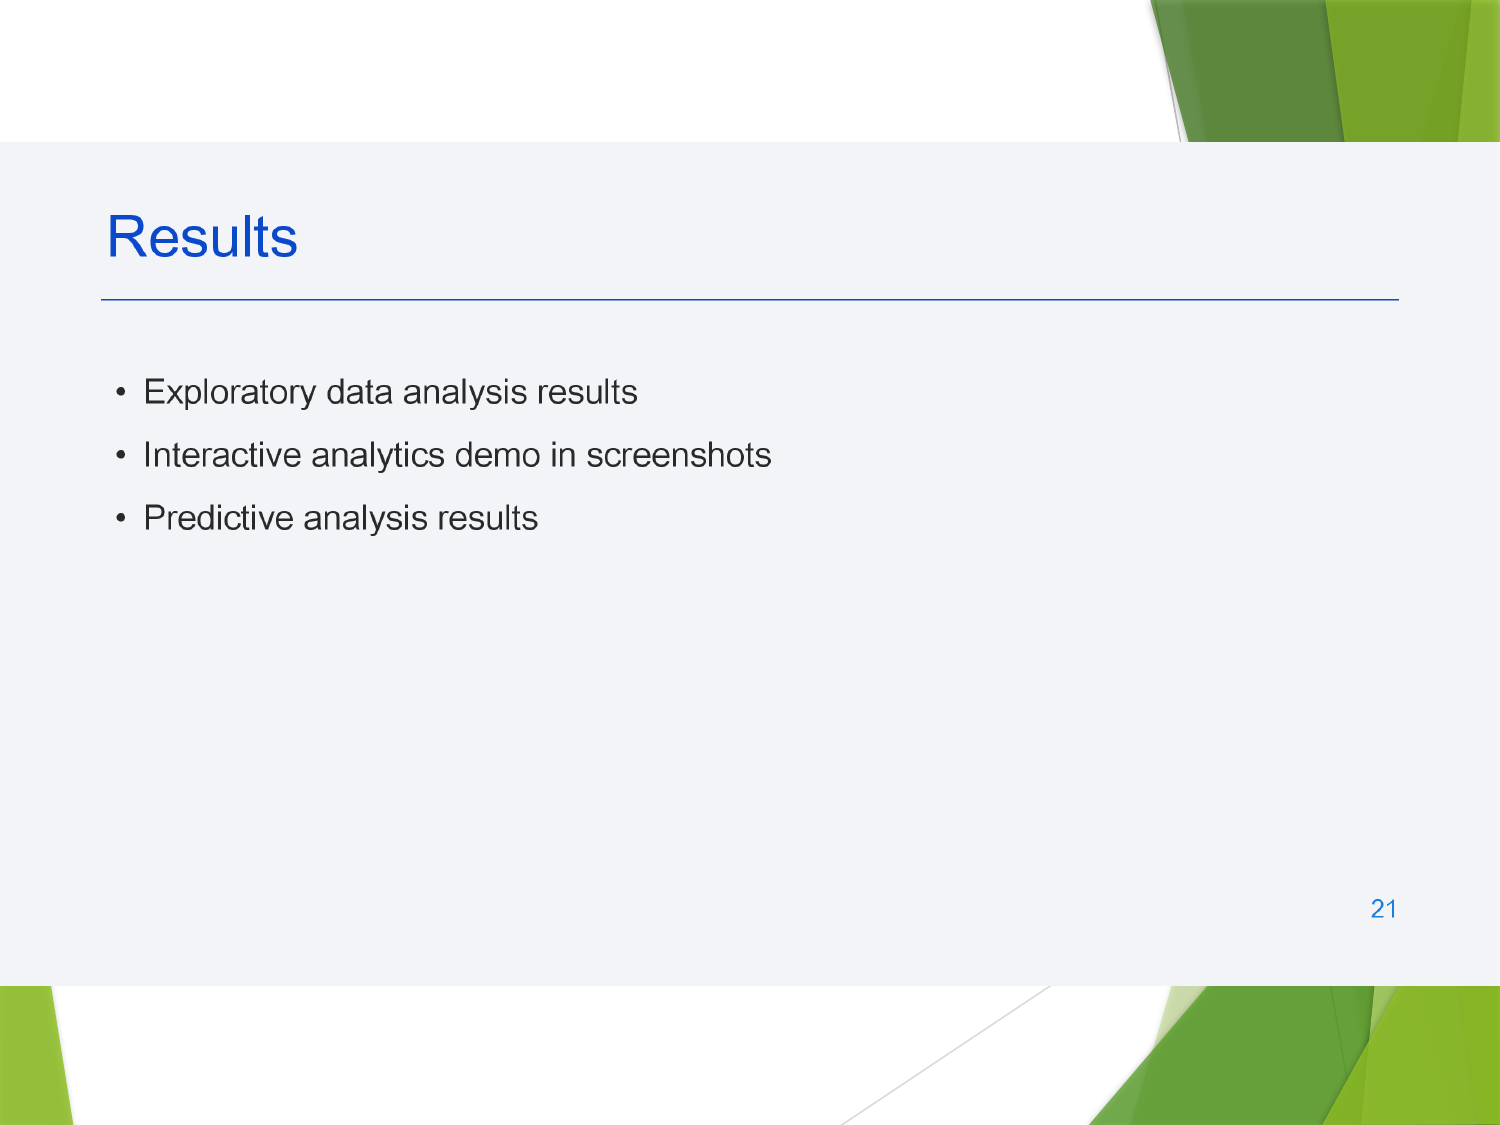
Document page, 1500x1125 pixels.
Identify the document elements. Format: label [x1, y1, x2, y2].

picture [0, 141, 1500, 987]
